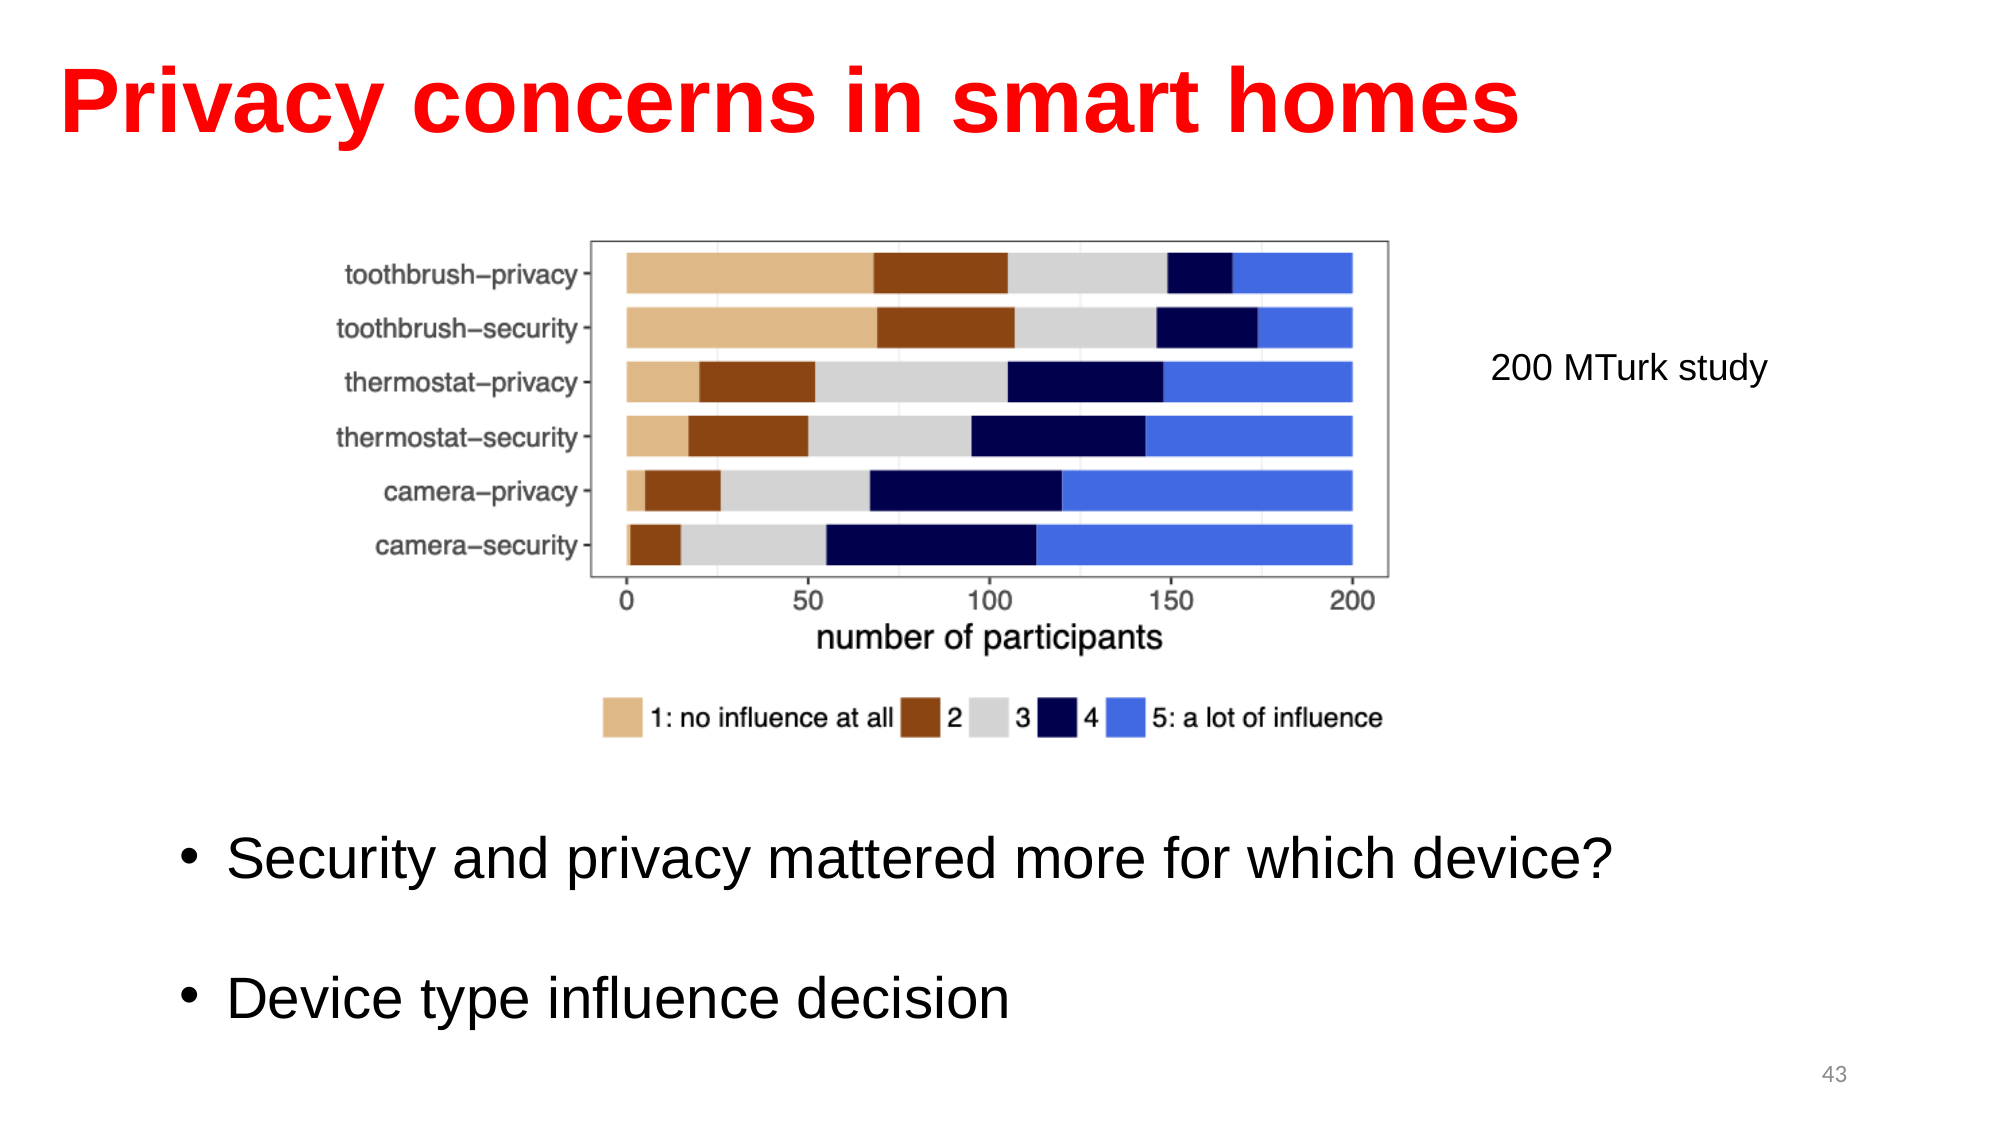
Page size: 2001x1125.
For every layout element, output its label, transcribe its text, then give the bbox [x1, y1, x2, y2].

title Privacy concerns in smart homes [44, 34, 1843, 171]
text_box Security and privacy mattered more for which device? Device type influence decision [164, 812, 1863, 1038]
slide_number 43 [1412, 1042, 1863, 1103]
picture [319, 226, 1503, 754]
text_box 200 MTurk study [1503, 335, 1794, 396]
